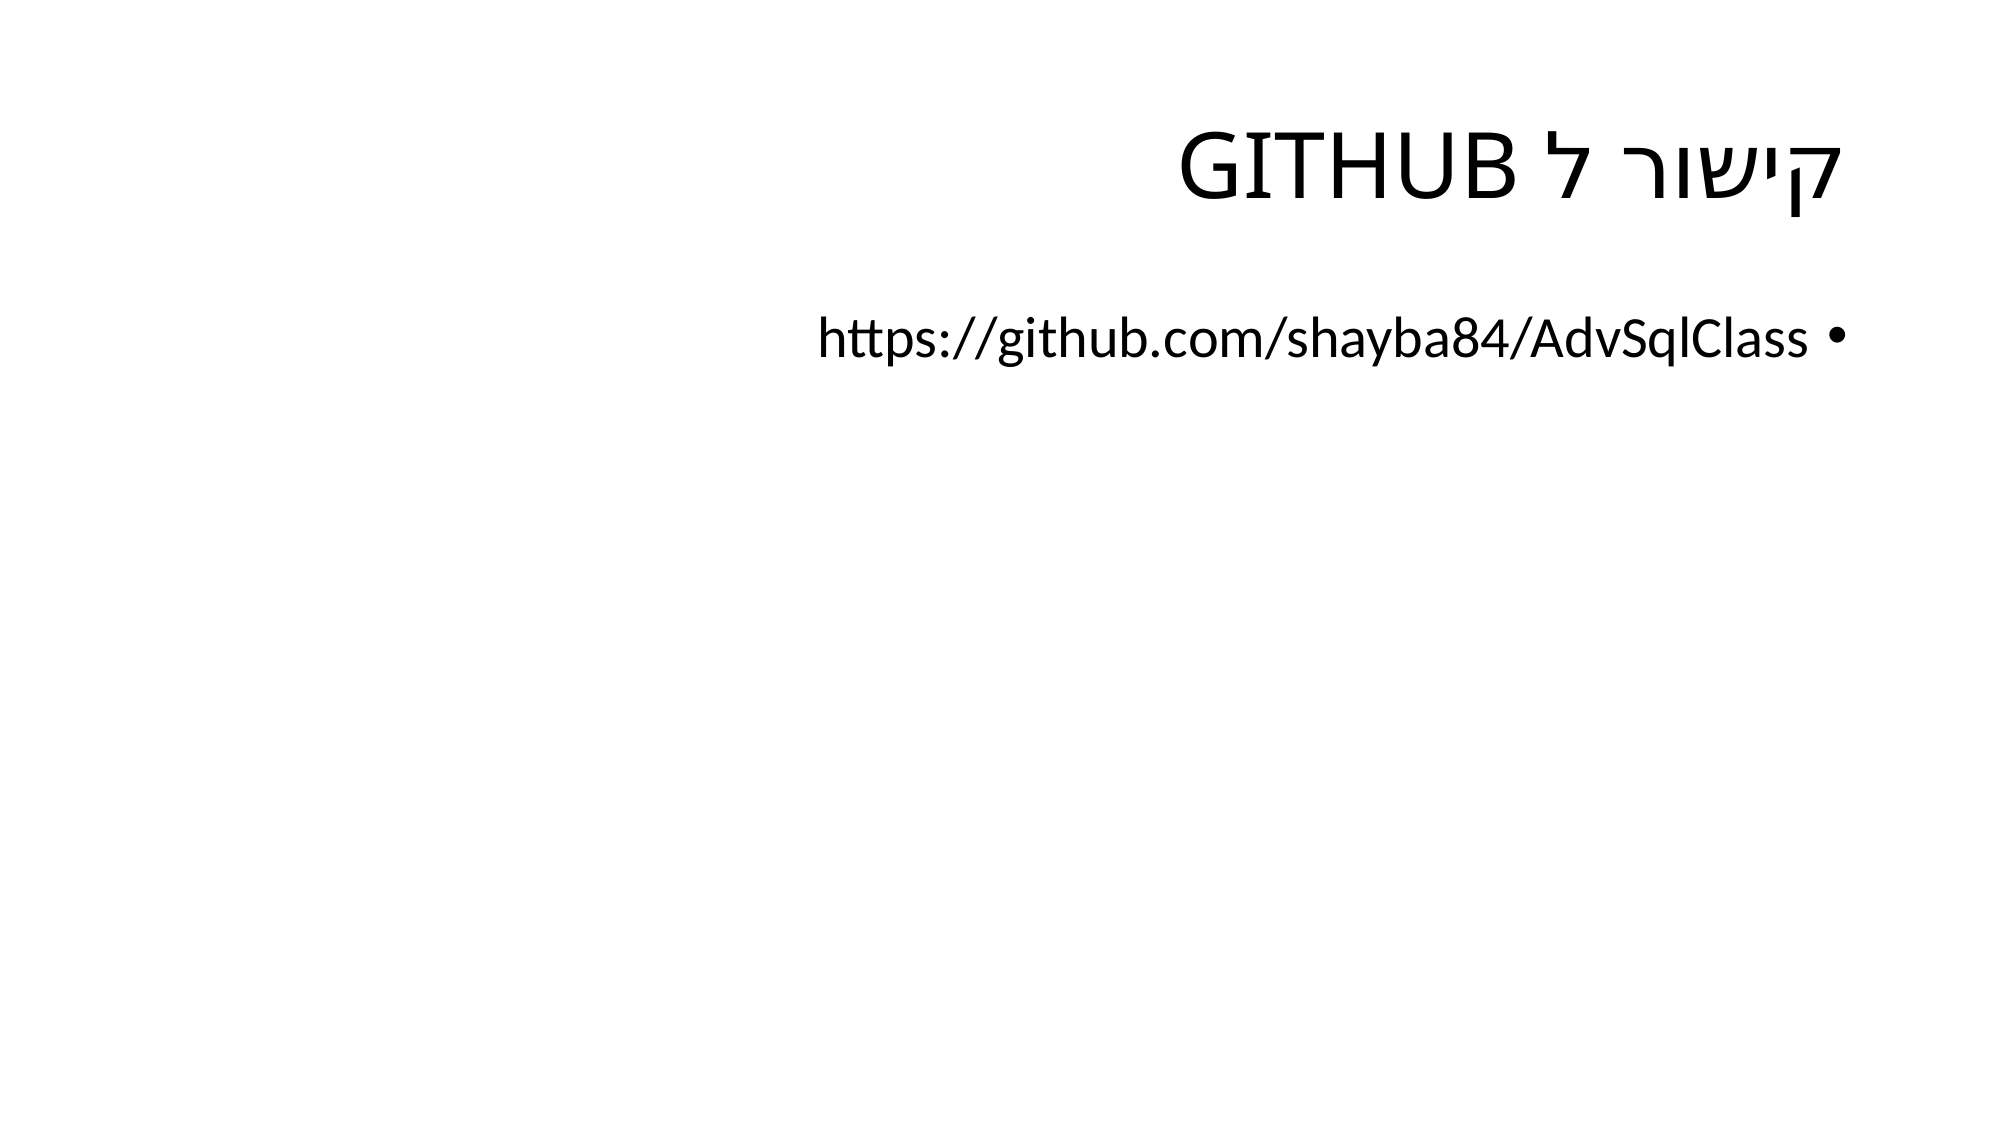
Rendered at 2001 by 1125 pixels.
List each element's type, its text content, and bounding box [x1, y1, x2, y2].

list https://github.com/shayba84/AdvSqlClass [318, 299, 1863, 1014]
title קישור ל GITHUB [137, 59, 1863, 278]
